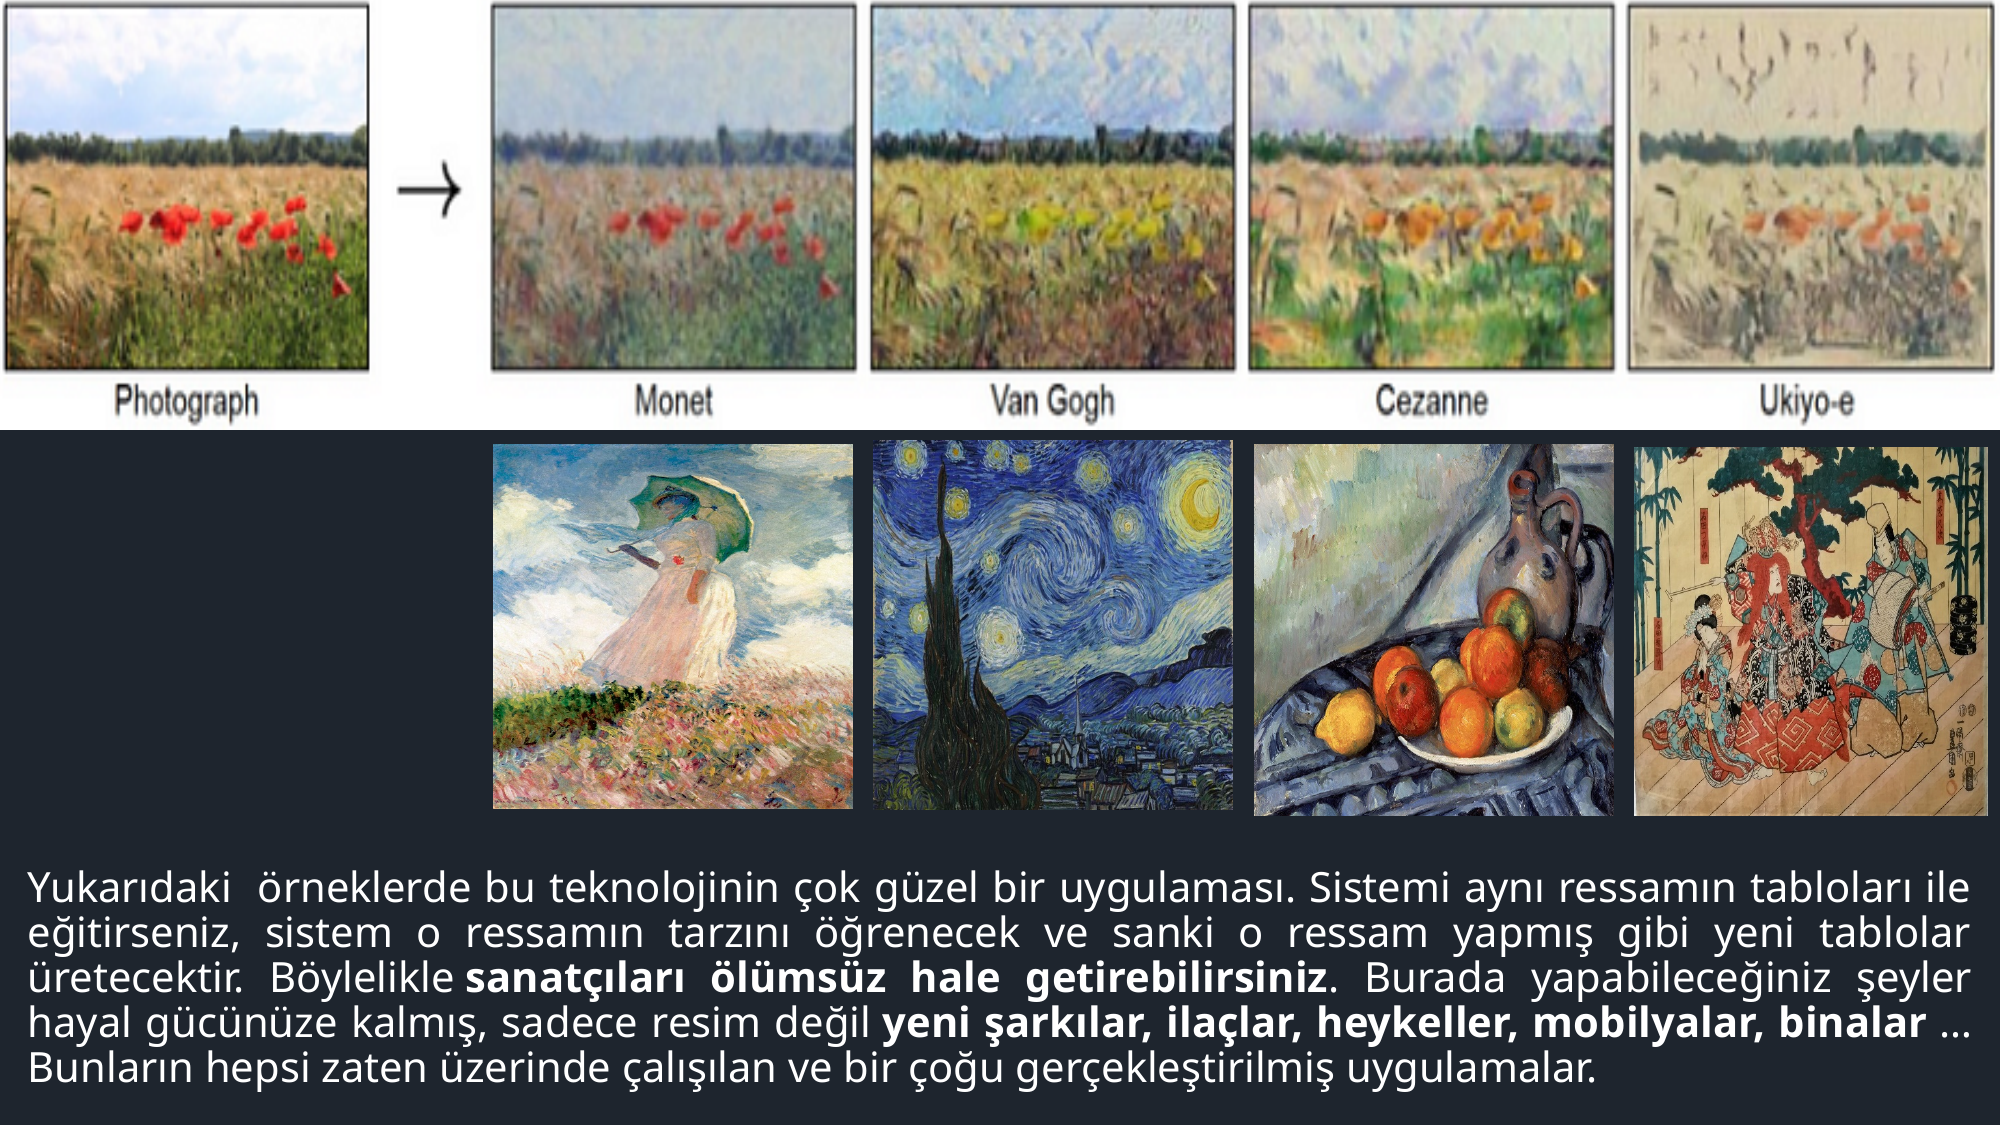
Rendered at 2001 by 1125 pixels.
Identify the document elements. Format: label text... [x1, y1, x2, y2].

picture [0, 0, 2000, 430]
picture [1254, 444, 1614, 816]
list Yukarıdaki örneklerde bu teknolojinin çok güzel bir uygulaması. Sistemi aynı ressamın tabloları ile eğitirseniz, sistem o ressamın tarzını öğrenecek ve sanki o ressam yapmış gibi yeni tablolar üretecektir. Böylelikle sanatçıları ölümsüz hale getirebilirsiniz. Burada yapabileceğiniz şeyler hayal gücünüze kalmış, sadece resim değil yeni şarkılar, ilaçlar, heykeller, mobilyalar, binalar … Bunların hepsi zaten üzerinde çalışılan ve bir çoğu gerçekleştirilmiş uygulamalar. [12, 858, 1988, 1103]
picture [1634, 447, 1988, 816]
picture [493, 444, 853, 809]
picture [873, 440, 1233, 811]
